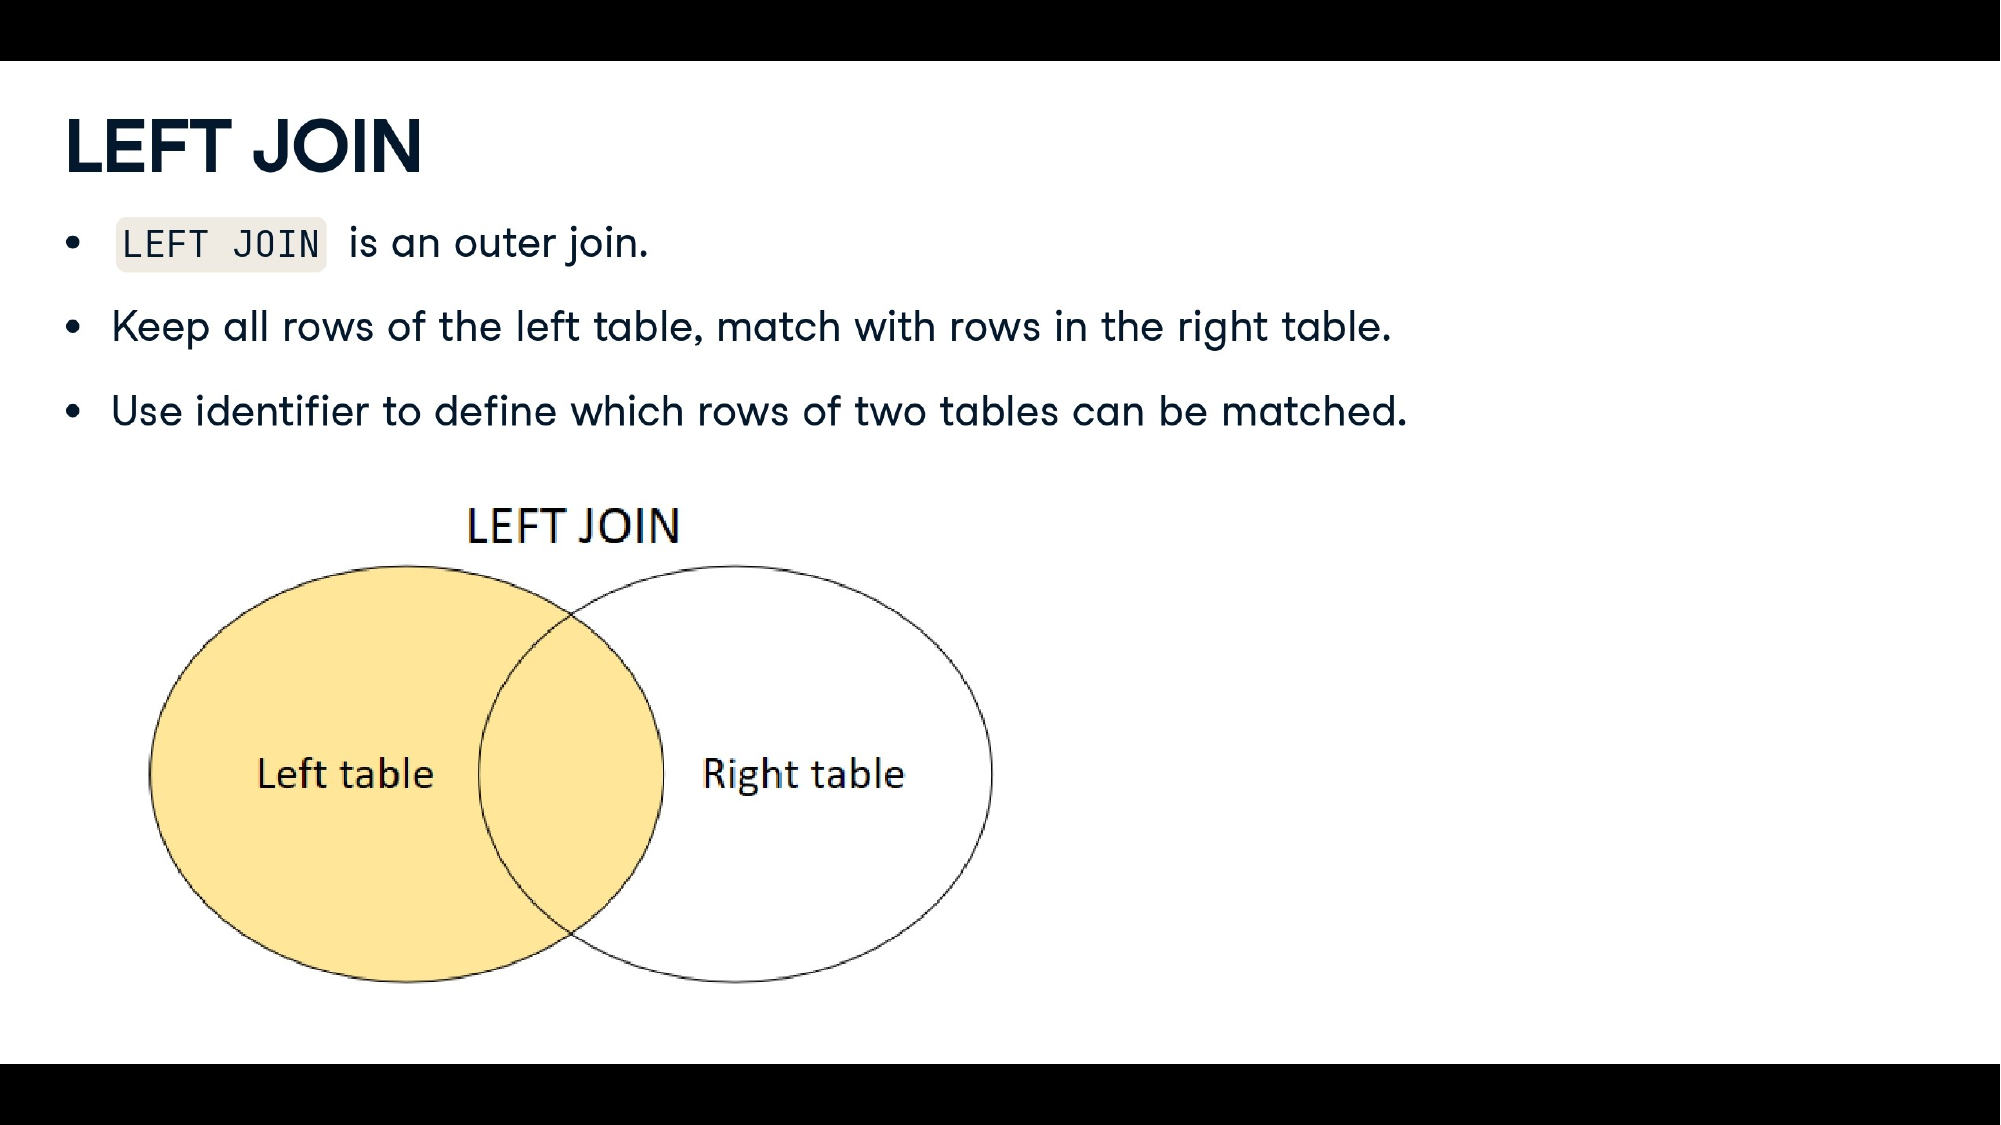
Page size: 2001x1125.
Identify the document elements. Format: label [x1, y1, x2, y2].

picture [0, 61, 2000, 1064]
